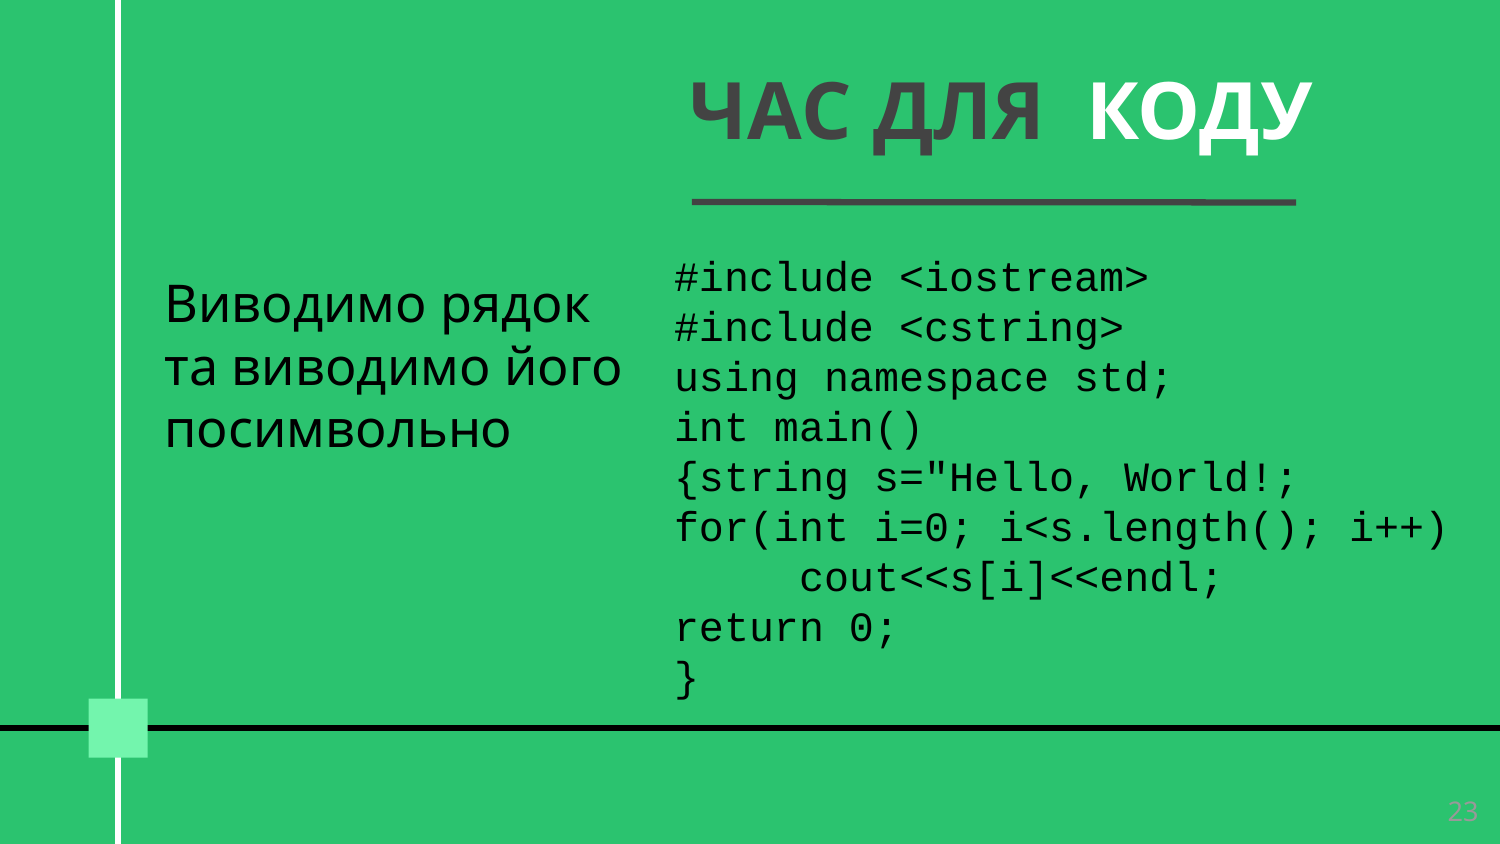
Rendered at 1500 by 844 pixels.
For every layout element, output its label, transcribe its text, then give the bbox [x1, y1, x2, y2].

text_box Виводимо рядок та виводимо його посимвольно [149, 255, 659, 588]
slide_number ‹#› [1403, 779, 1494, 844]
title ЧАС ДЛЯ КОДУ [502, 63, 1500, 171]
text_box #include <iostream> #include <cstring> using namespace std; int main() {string s="Hello, World!; for(int i=0; i<s.length(); i++) cout<<s[i]<<endl; return 0; } [659, 234, 1500, 612]
